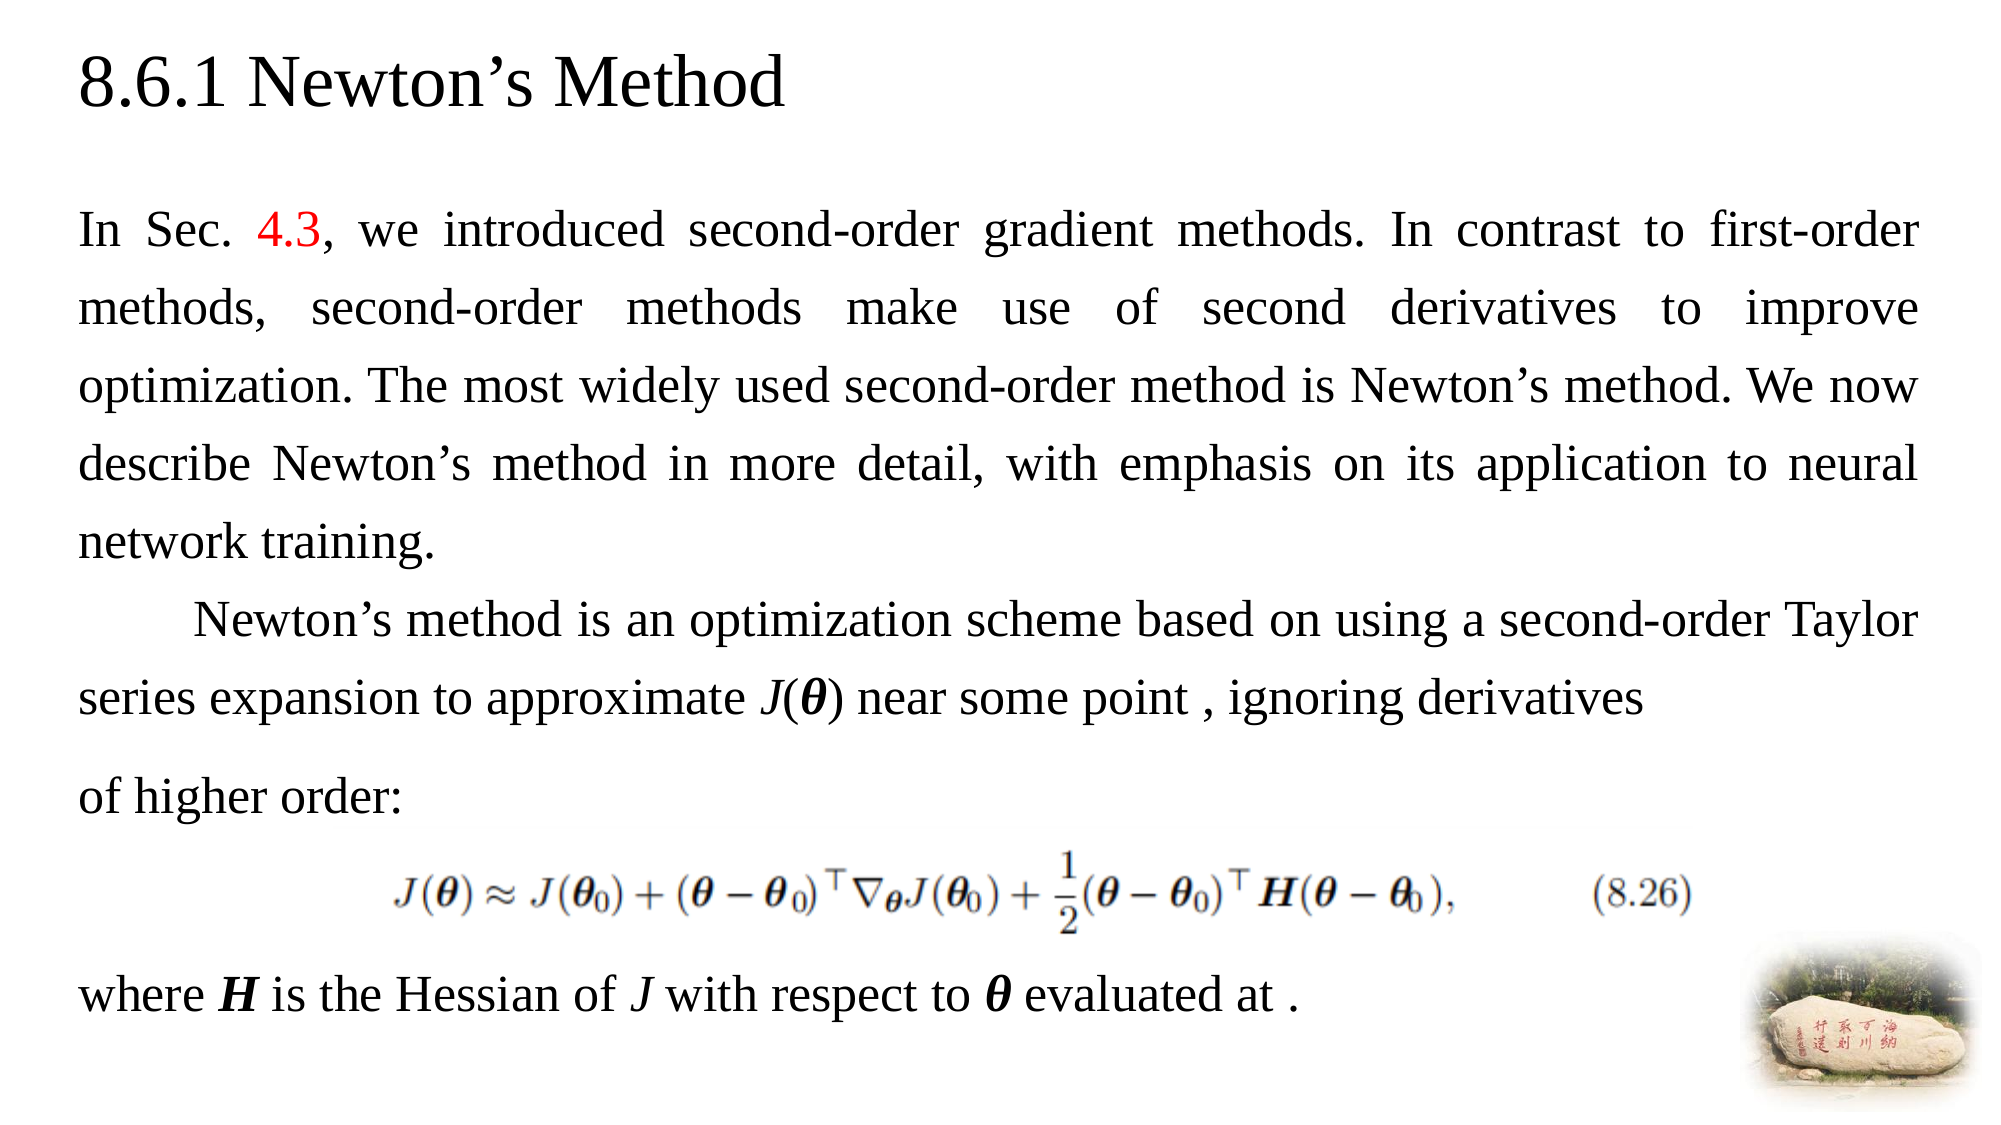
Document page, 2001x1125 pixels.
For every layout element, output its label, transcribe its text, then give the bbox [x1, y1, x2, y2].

picture [1740, 927, 1985, 1112]
title 8.6.1 Newton’s Method [63, 21, 1936, 142]
picture [333, 825, 1710, 954]
